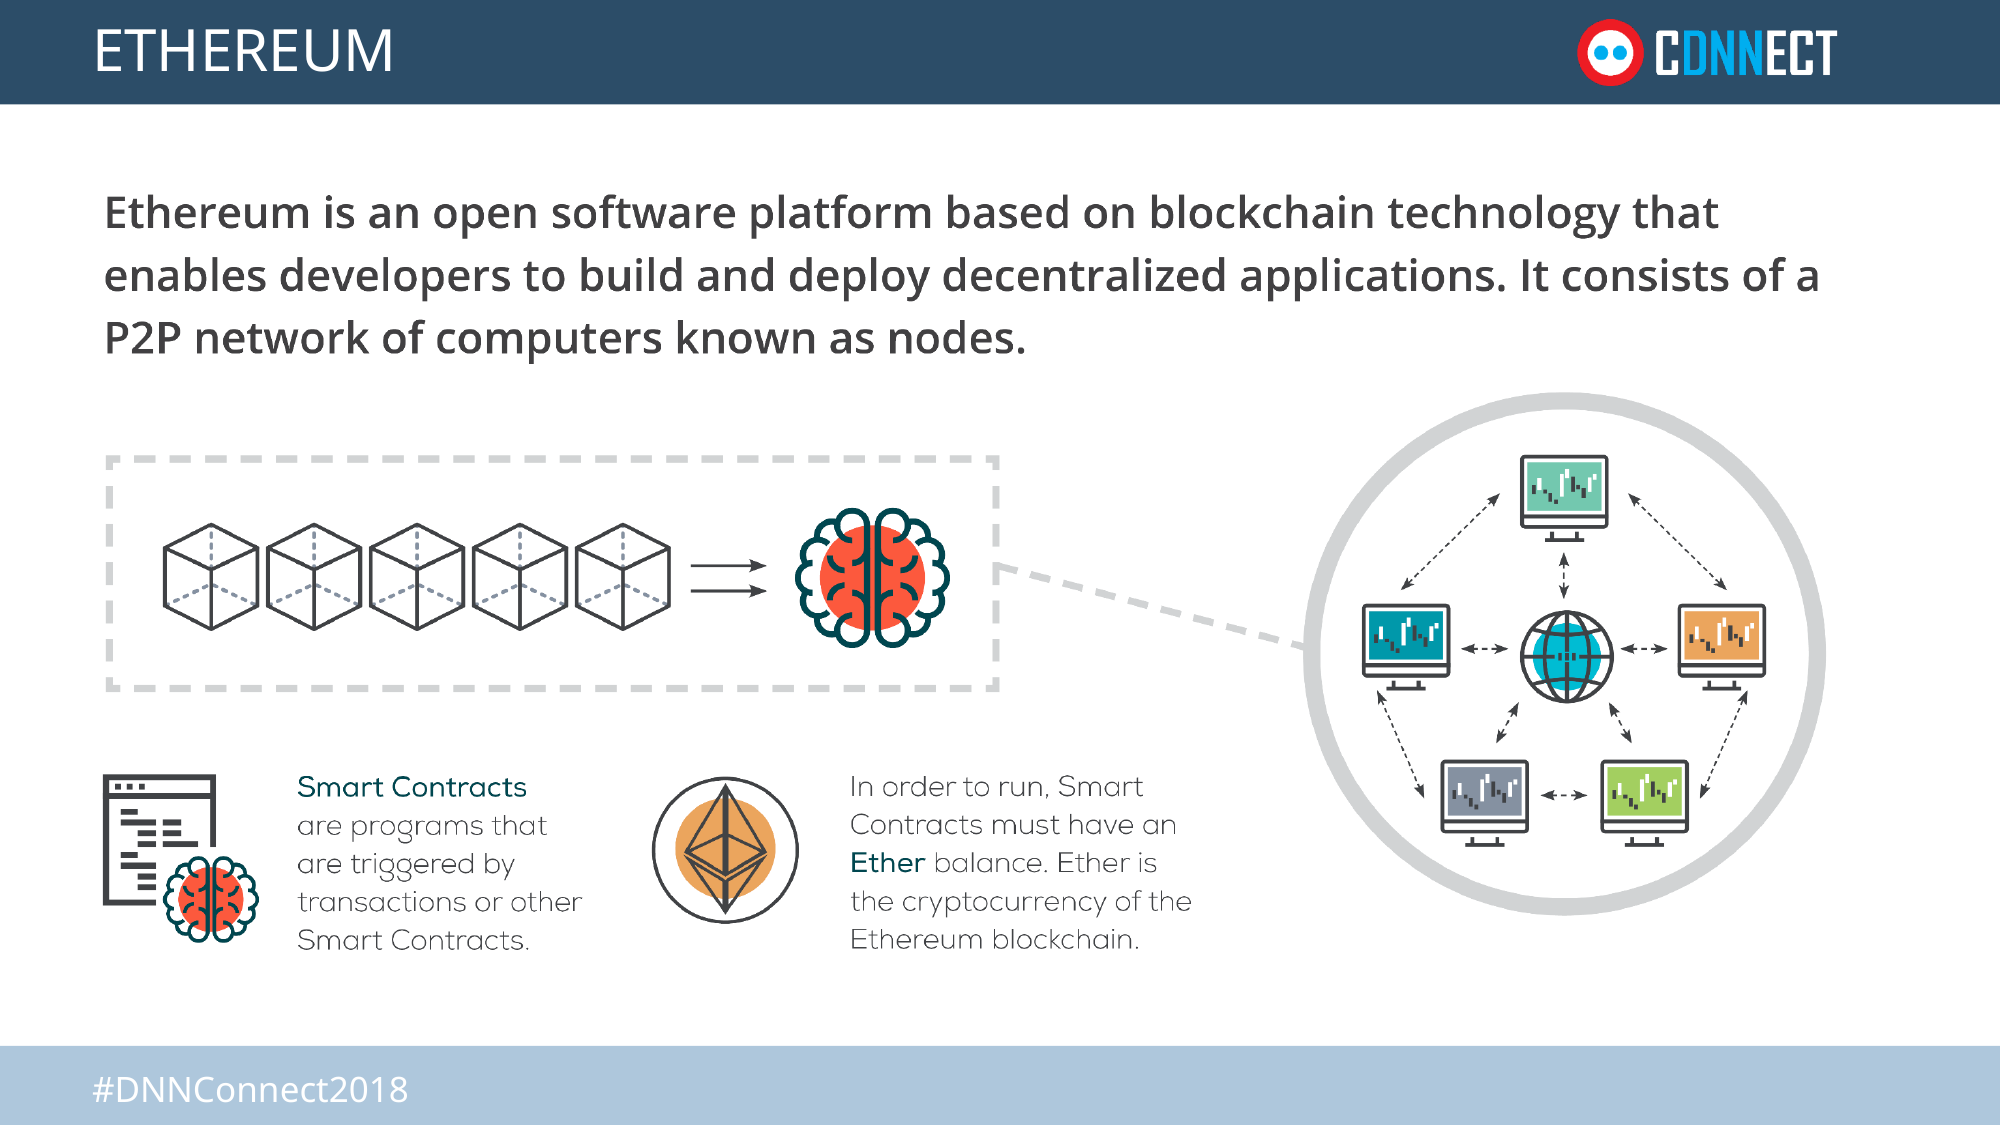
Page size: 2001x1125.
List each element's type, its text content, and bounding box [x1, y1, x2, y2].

picture [0, 126, 2000, 976]
title ETHEREUM [77, 12, 2000, 95]
